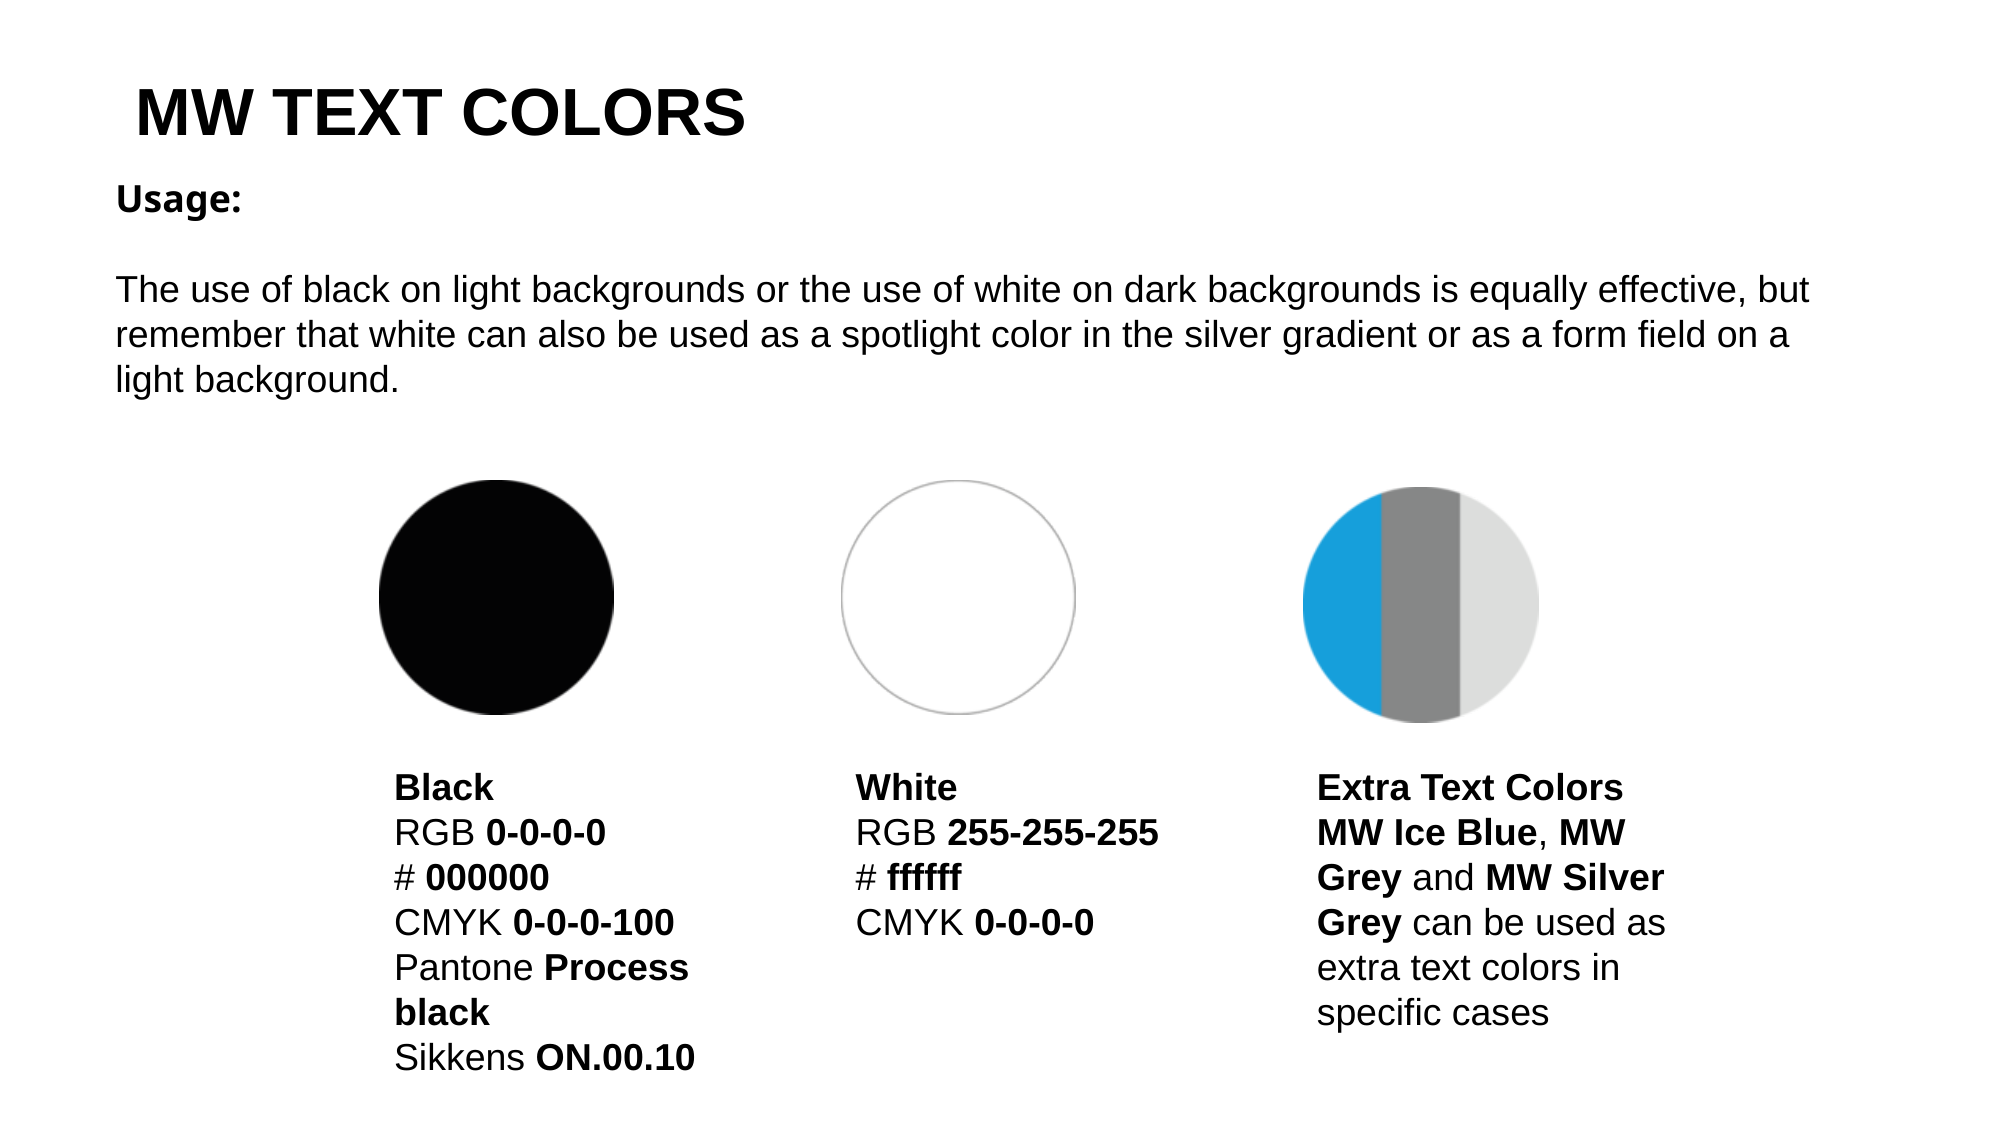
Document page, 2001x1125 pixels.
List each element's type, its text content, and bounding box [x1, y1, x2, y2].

text_box Black RGB 0-0-0-0 # 000000 CMYK 0-0-0-100 Pantone Process black Sikkens ON.00.10 [379, 755, 776, 1085]
picture [379, 480, 614, 716]
text_box White RGB 255-255-255 # ffffff CMYK 0-0-0-0 [840, 755, 1266, 950]
picture [1303, 487, 1539, 723]
text_box Usage: The use of black on light backgrounds or the use of white on dark backgrounds is equally effective, but remember that white can also be used as a spotlight color in the silver gradient or as a form field on a light background. [100, 167, 1882, 408]
picture [841, 480, 1076, 716]
text_box Extra Text Colors MW Ice Blue, MW Grey and MW Silver Grey can be used as extra text colors in specific cases [1302, 755, 1698, 1040]
text_box MW TEXT COLORS [120, 61, 763, 156]
